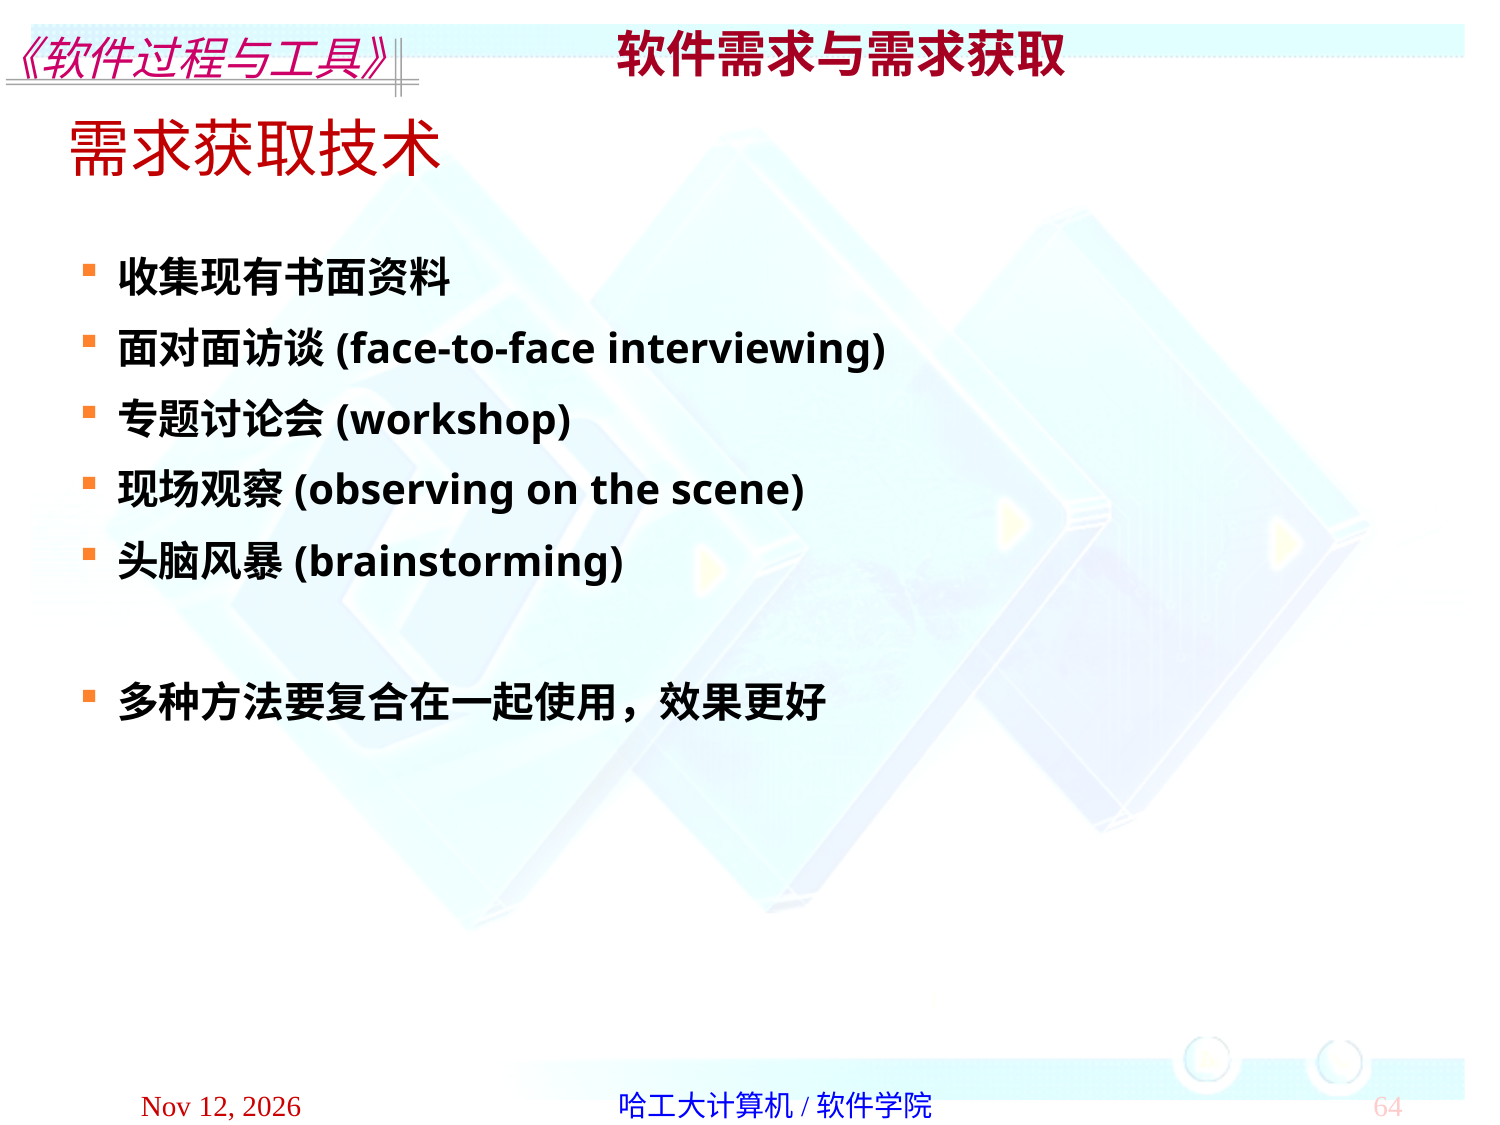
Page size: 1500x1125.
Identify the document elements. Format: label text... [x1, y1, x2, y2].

text_box 收集现有书面资料 面对面访谈(face-to-face interviewing) 专题讨论会(workshop) 现场观察(observing on the scene) 头脑风暴(brainstorming) 多种方法要复合在一起使用，效果更好 [64, 243, 1412, 1083]
text_box 需求获取技术 [53, 101, 1447, 209]
text_box 软件需求与需求获取 [389, 15, 1294, 90]
